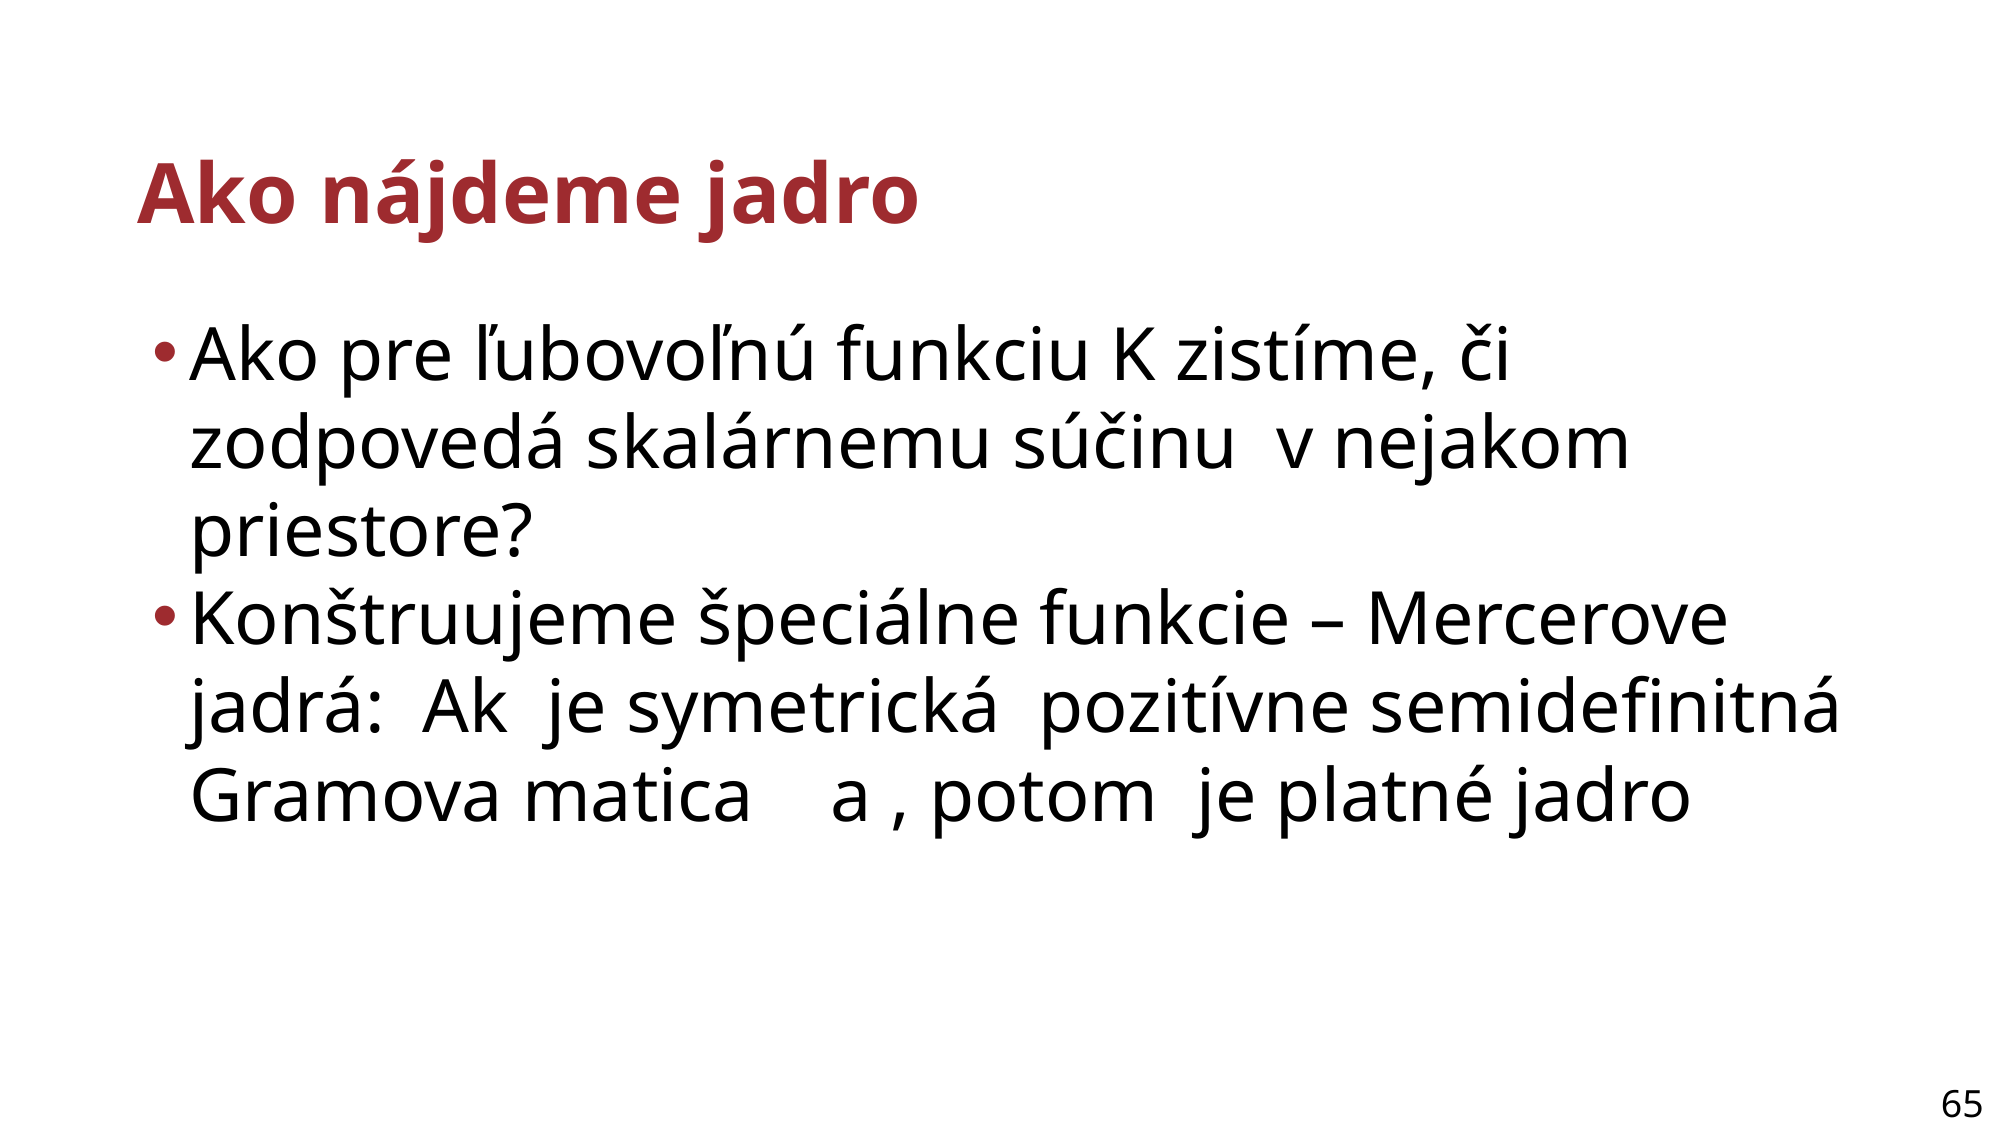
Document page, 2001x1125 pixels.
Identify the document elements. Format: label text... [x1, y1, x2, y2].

title Ako nájdeme jadro [137, 116, 1717, 278]
